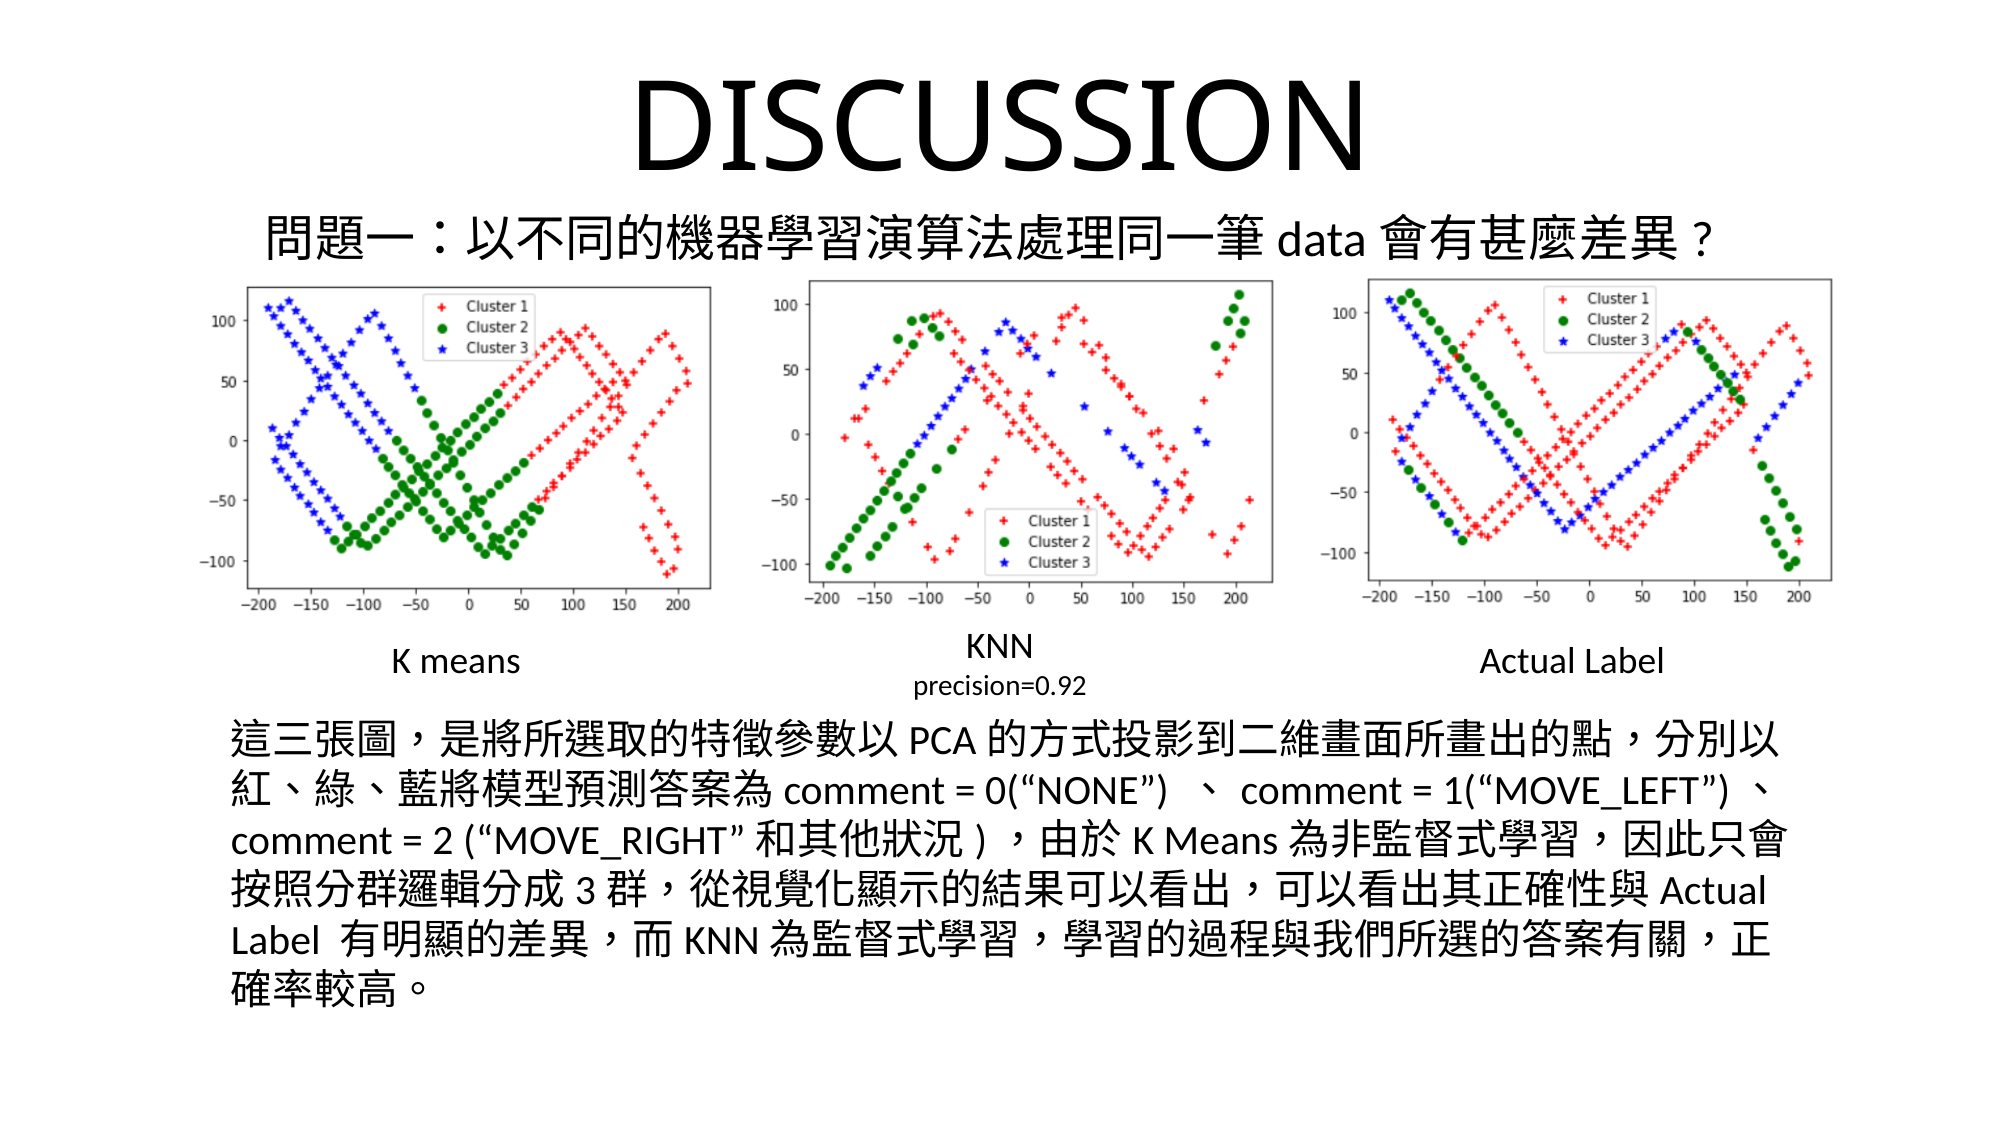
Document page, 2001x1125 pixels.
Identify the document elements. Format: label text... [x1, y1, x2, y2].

text_box K means [303, 639, 609, 689]
picture [1318, 267, 1839, 624]
text_box Actual Label [1419, 628, 1725, 689]
subtitle 問題一：以不同的機器學習演算法處理同一筆data會有甚麼差異? [249, 205, 1750, 705]
title DISCUSSION [249, 27, 1750, 205]
picture [188, 278, 721, 639]
text_box 這三張圖，是將所選取的特徵參數以PCA的方式投影到二維畫面所畫出的點，分別以紅、綠、藍將模型預測答案為comment = 0(“NONE”) 、comment = 1(“MOVE_LEFT”)、 comment = 2 (“MOVE_RIGHT”和其他狀況)，由於K Means為非監督式學習，因此只會按照分群邏輯分成3群，從視覺化顯示的結果可以看出，可以看出其正確性與Actual Label 有明顯的差異，而KNN為監督式學習，學習的過程與我們所選的答案有關，正確率較高。 [216, 705, 1819, 1021]
text_box KNN precision=0.92 [847, 616, 1153, 705]
picture [758, 275, 1279, 616]
